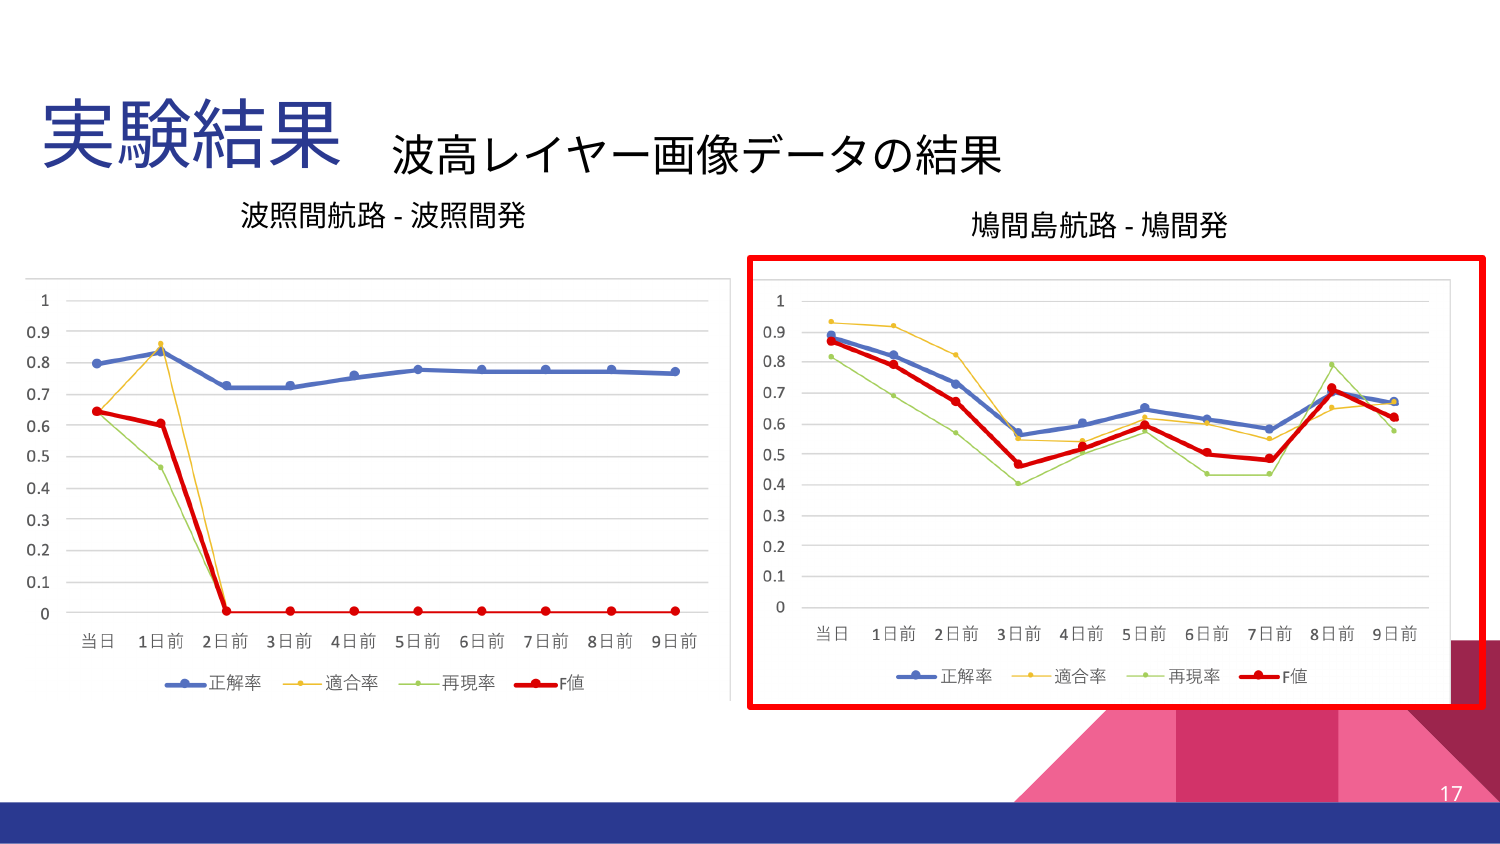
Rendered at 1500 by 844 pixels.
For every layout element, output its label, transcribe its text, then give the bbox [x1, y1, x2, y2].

text_box 波照間航路-波照間発 [166, 182, 601, 248]
slide_number ‹#› [1387, 762, 1478, 828]
picture [25, 264, 743, 701]
picture [749, 279, 1451, 706]
text_box 波高レイヤー画像データの結果 [376, 85, 1032, 263]
text_box [750, 257, 1483, 707]
title 実験結果 [25, 71, 1287, 160]
text_box 鳩間島航路-鳩間発 [882, 192, 1318, 257]
